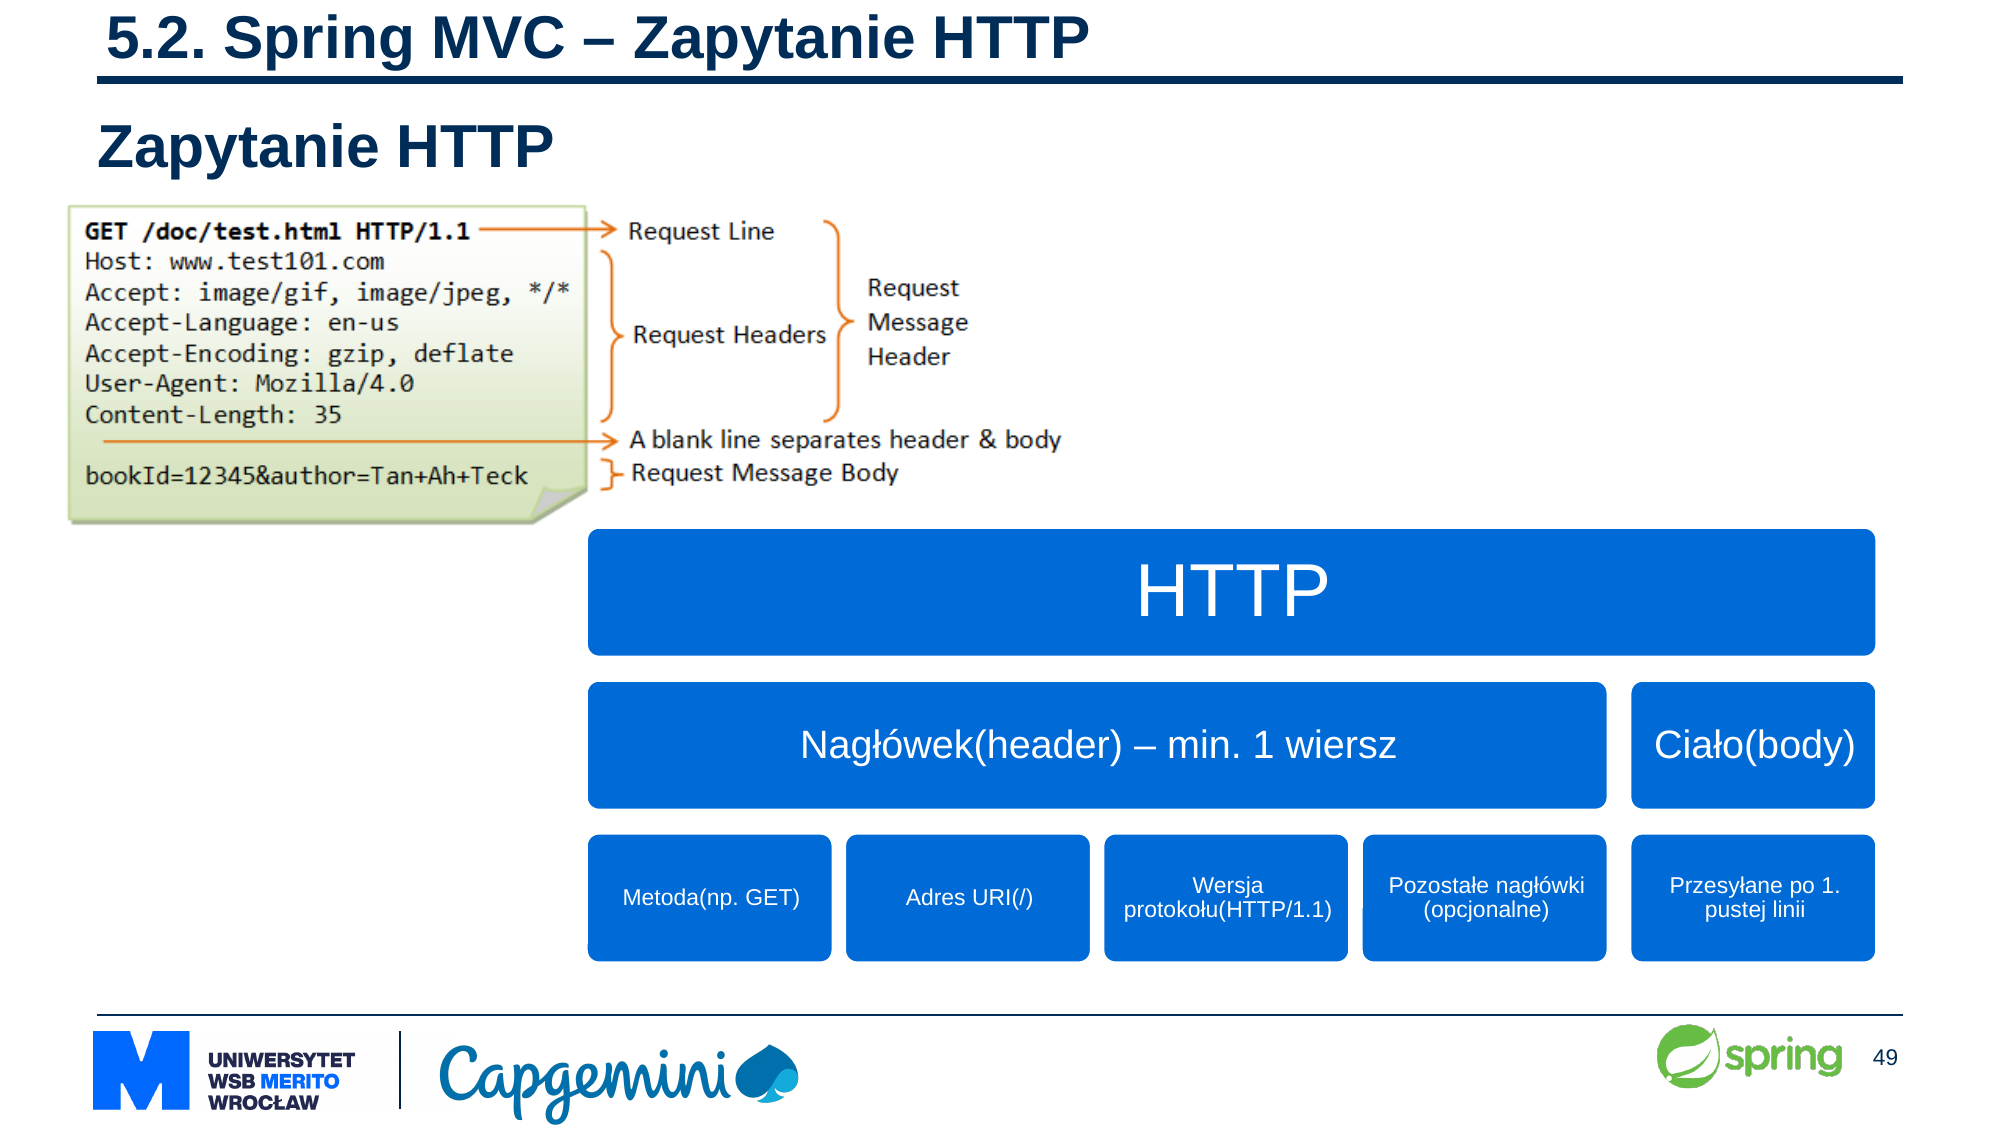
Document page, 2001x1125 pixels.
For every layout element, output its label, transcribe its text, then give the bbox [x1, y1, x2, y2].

title 5.2. Spring MVC – Zapytanie HTTP [105, 6, 1822, 80]
text_box Zapytanie HTTP [97, 115, 1903, 182]
picture [93, 1030, 399, 1110]
slide_number 49 [1852, 1042, 1899, 1071]
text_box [585, 526, 1878, 964]
picture [62, 196, 1077, 533]
picture [401, 962, 813, 1125]
picture [1650, 1006, 1847, 1107]
